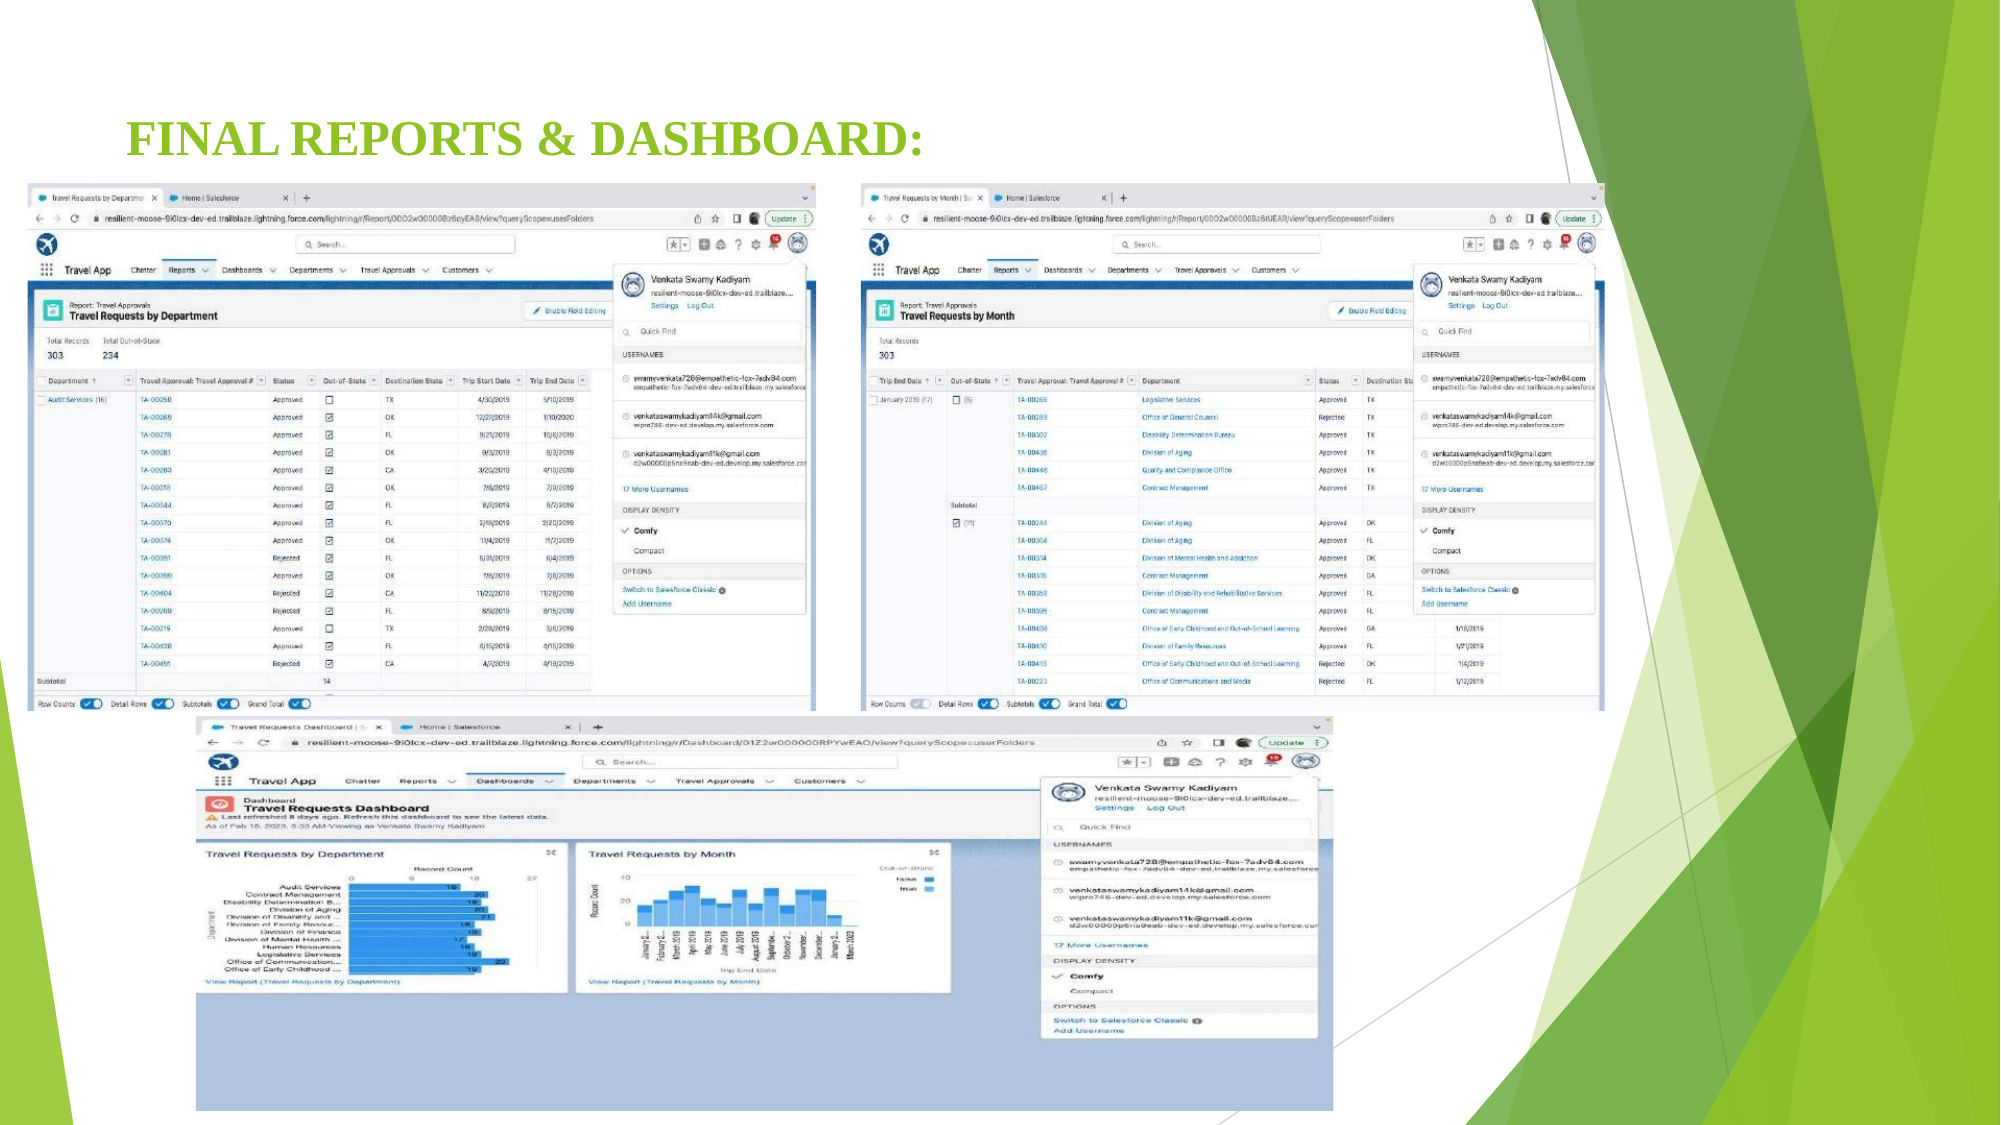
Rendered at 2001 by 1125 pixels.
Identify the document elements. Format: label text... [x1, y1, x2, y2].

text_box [0, 183, 1605, 1125]
title FINAL REPORTS & DASHBOARD: [124, 103, 935, 182]
